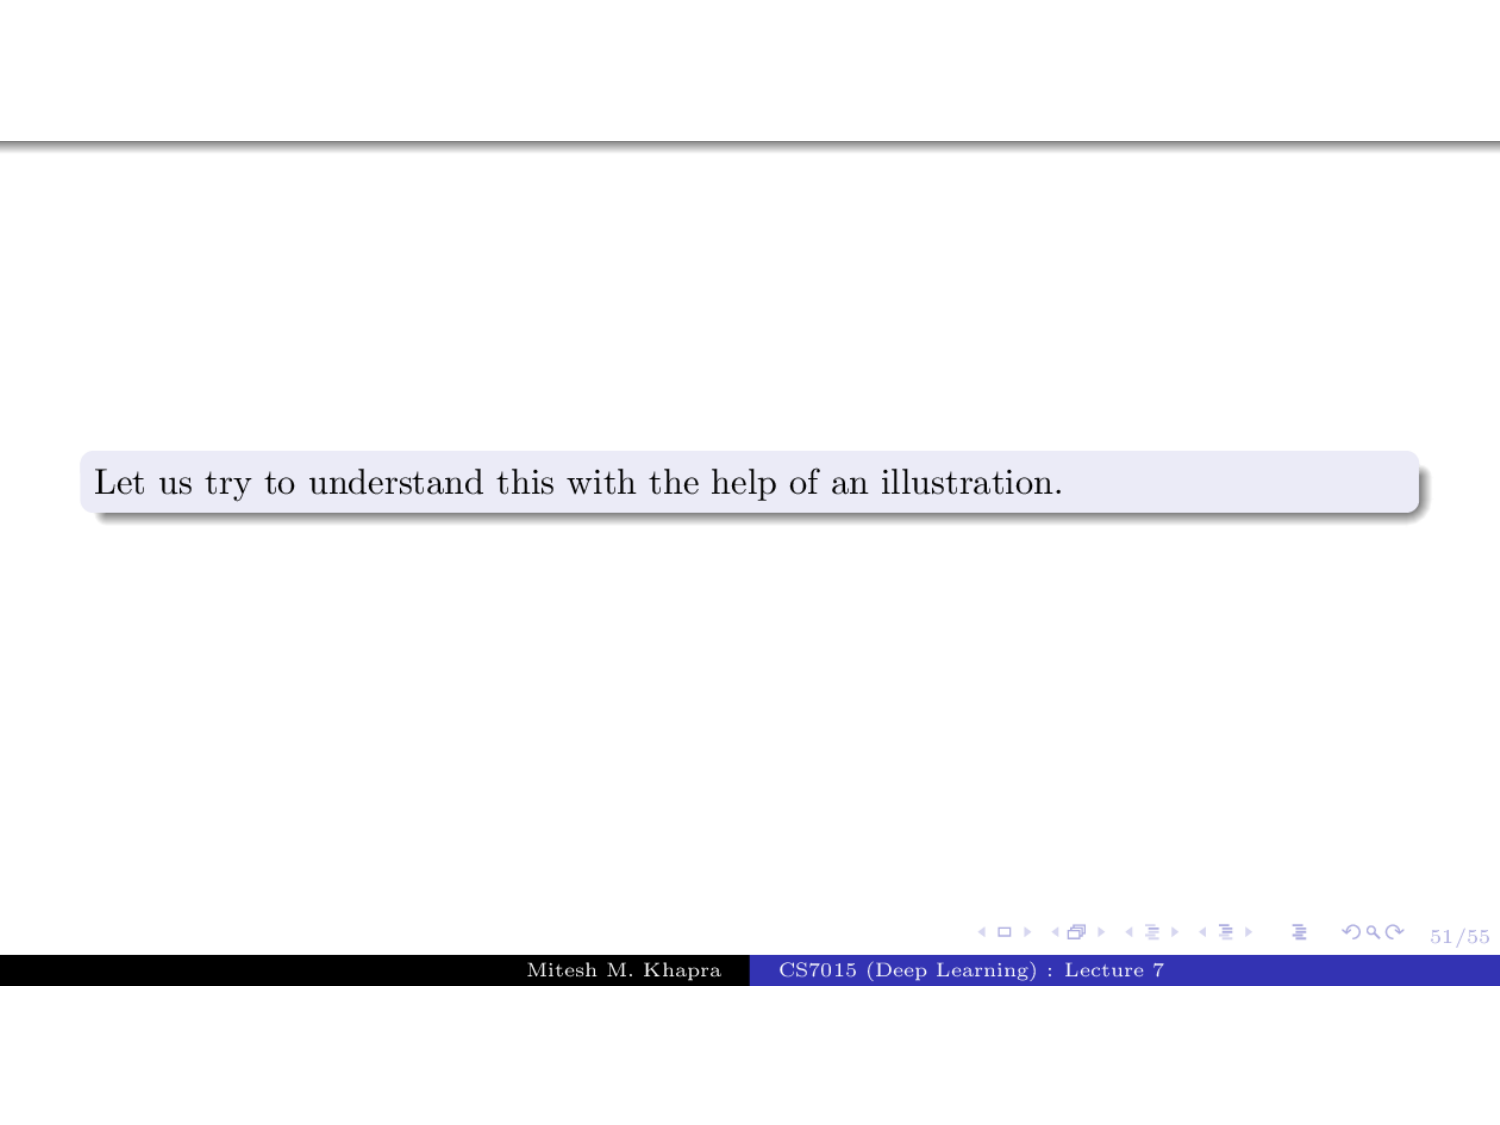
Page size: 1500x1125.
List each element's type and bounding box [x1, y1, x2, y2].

picture [0, 141, 1500, 986]
